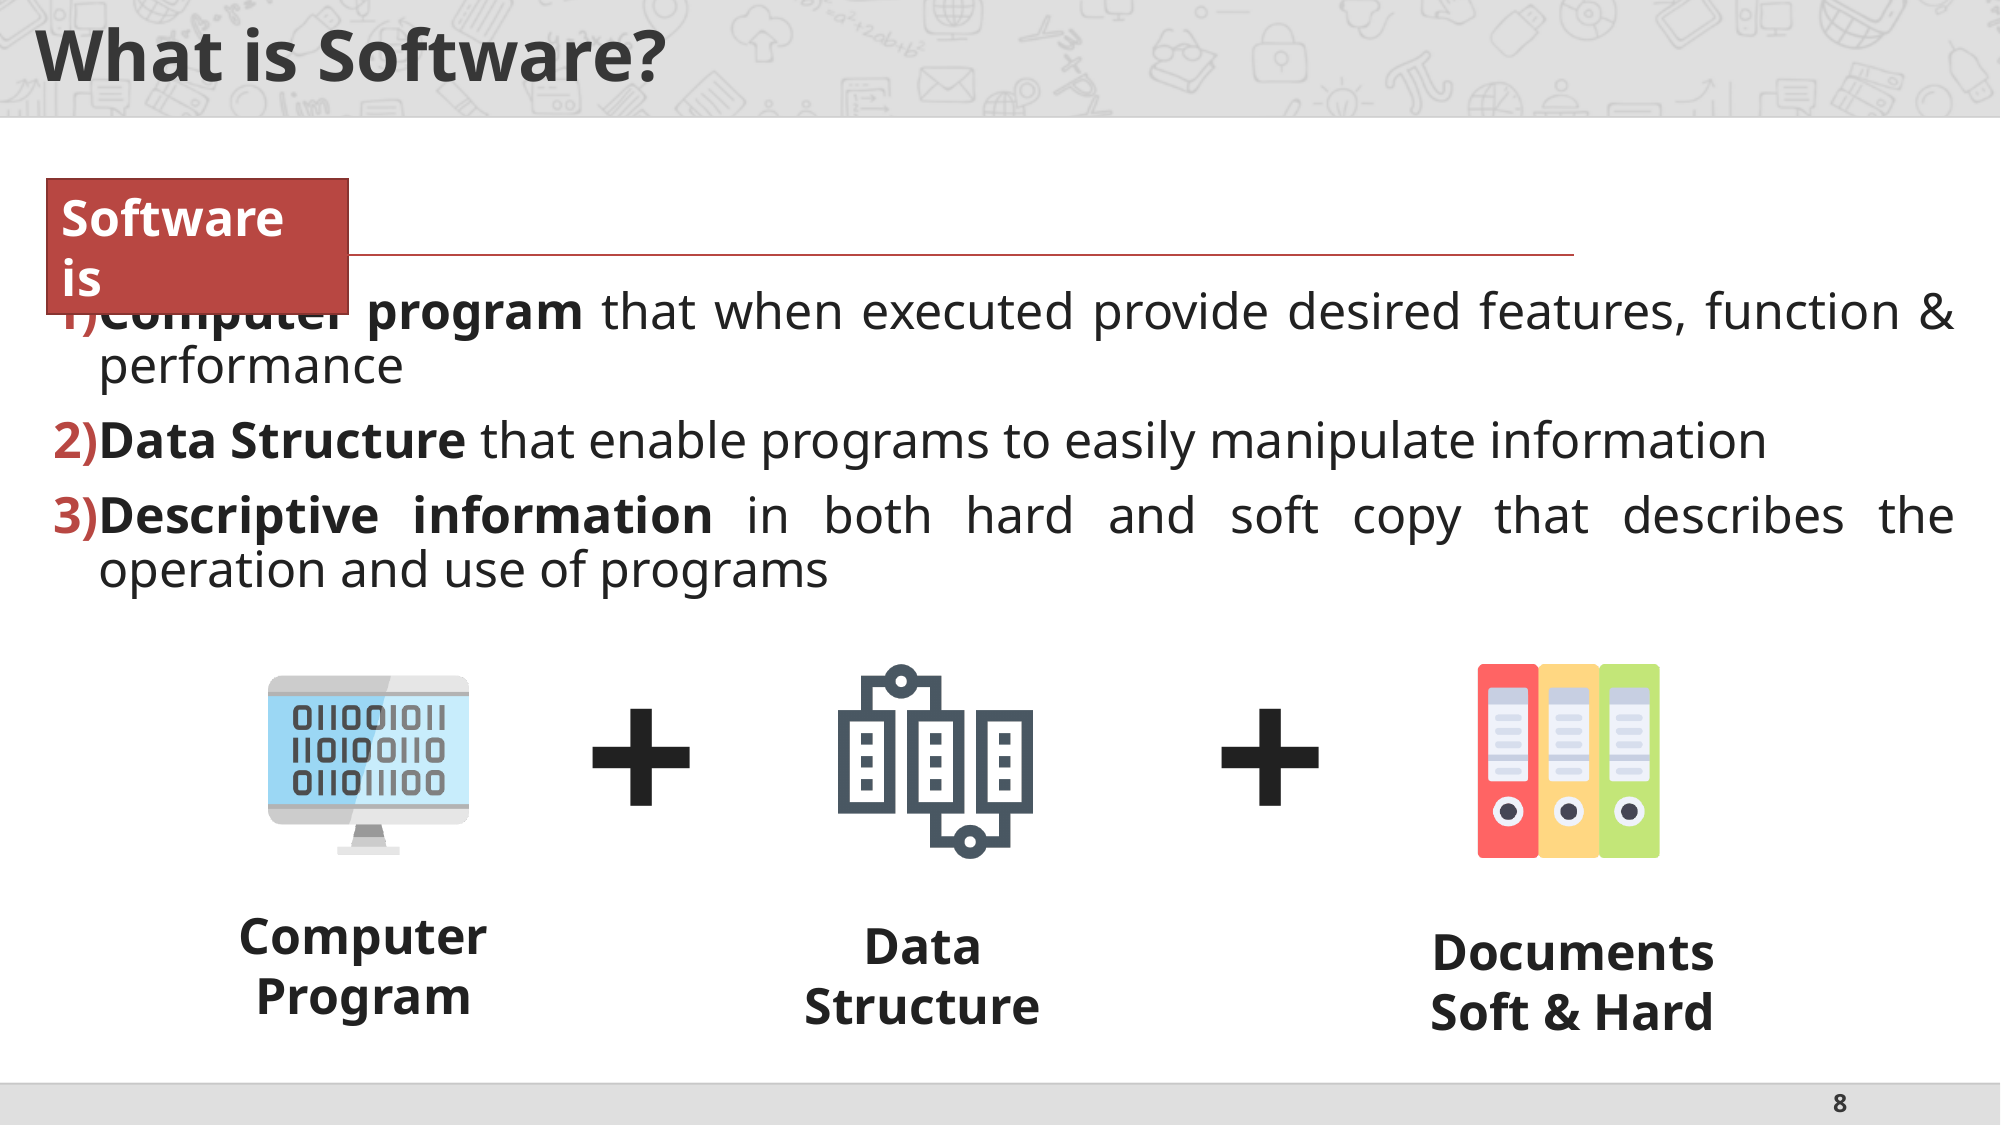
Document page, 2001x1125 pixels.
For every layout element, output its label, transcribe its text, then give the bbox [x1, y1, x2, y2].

text_box Computer Program [223, 897, 504, 1033]
text_box Data Structure [790, 907, 1056, 1042]
text_box + [1198, 621, 1249, 877]
picture [1471, 664, 1666, 859]
title What is Software? [0, 0, 2000, 117]
list Computer program that when executed provide desired features, function & performance Data Structure that enable programs to easily manipulate information Descriptive information in both hard and soft copy that describes the operation and use of programs [38, 279, 1972, 562]
picture [838, 664, 1033, 859]
text_box + [569, 621, 714, 877]
picture [268, 664, 469, 865]
text_box Software is [46, 178, 349, 315]
text_box Documents Soft & Hard [1415, 913, 1731, 1048]
